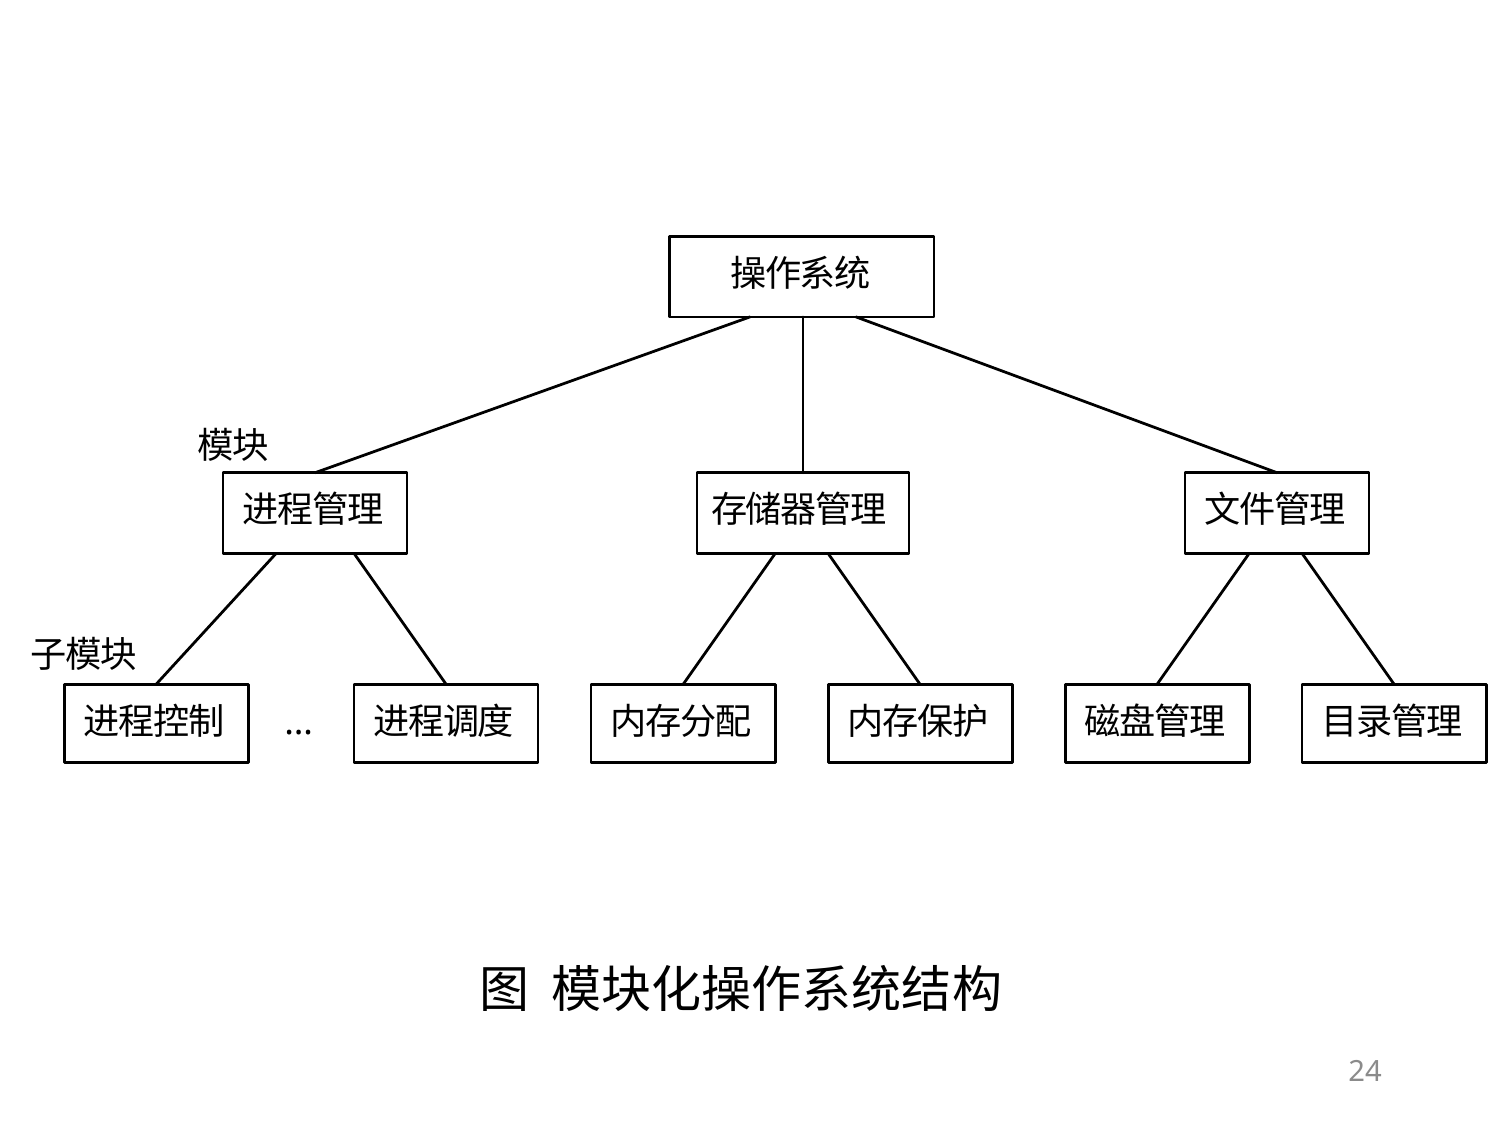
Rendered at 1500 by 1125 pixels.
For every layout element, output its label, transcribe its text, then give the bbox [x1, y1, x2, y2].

slide_number 24 [1059, 1042, 1397, 1103]
text_box 图 模块化操作系统结构 [464, 949, 1028, 1025]
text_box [0, 224, 1500, 777]
